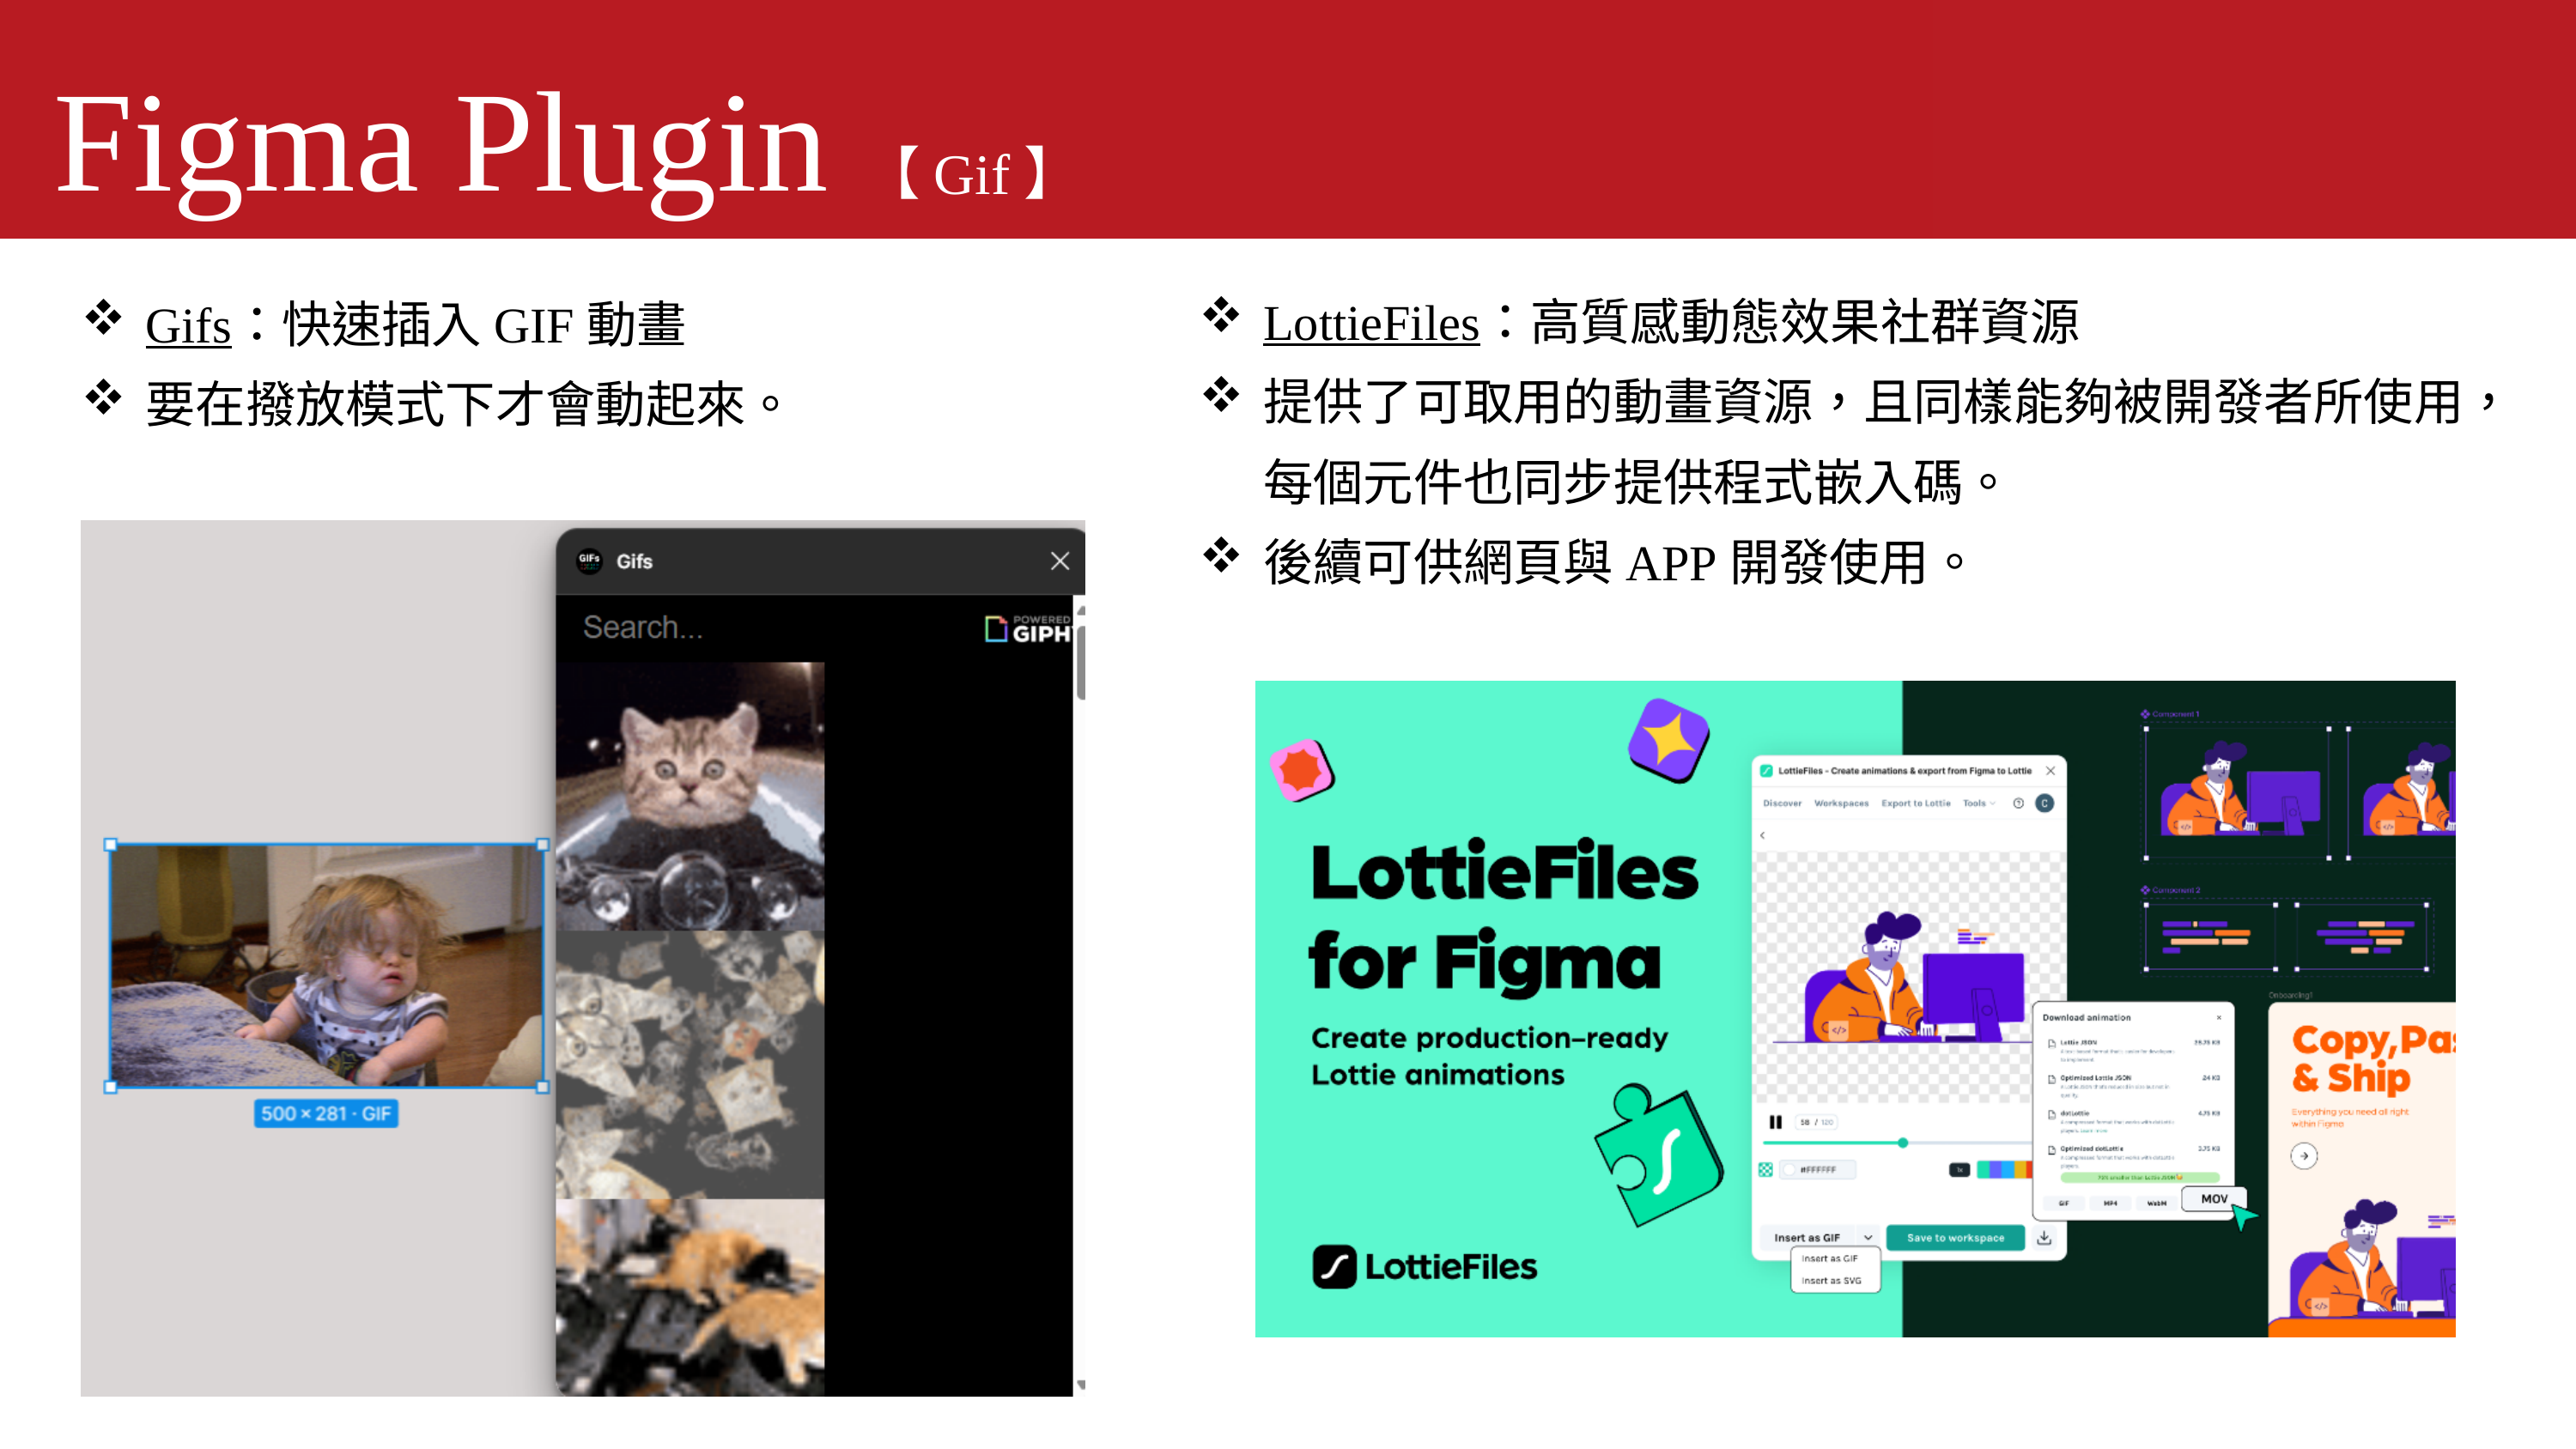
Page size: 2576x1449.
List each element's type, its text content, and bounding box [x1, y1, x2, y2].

text_box LottieFiles：高質感動態效果社群資源 提供了可取用的動畫資源，且同樣能夠被開發者所使用，每個元件也同步提供程式嵌入碼。 後續可供網頁與APP開發使用。 [1199, 270, 2512, 591]
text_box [0, 0, 2576, 239]
text_box Gifs：快速插入GIF動畫 要在撥放模式下才會動起來。 [81, 272, 1009, 433]
picture [1255, 681, 2456, 1338]
picture [81, 519, 1085, 1397]
